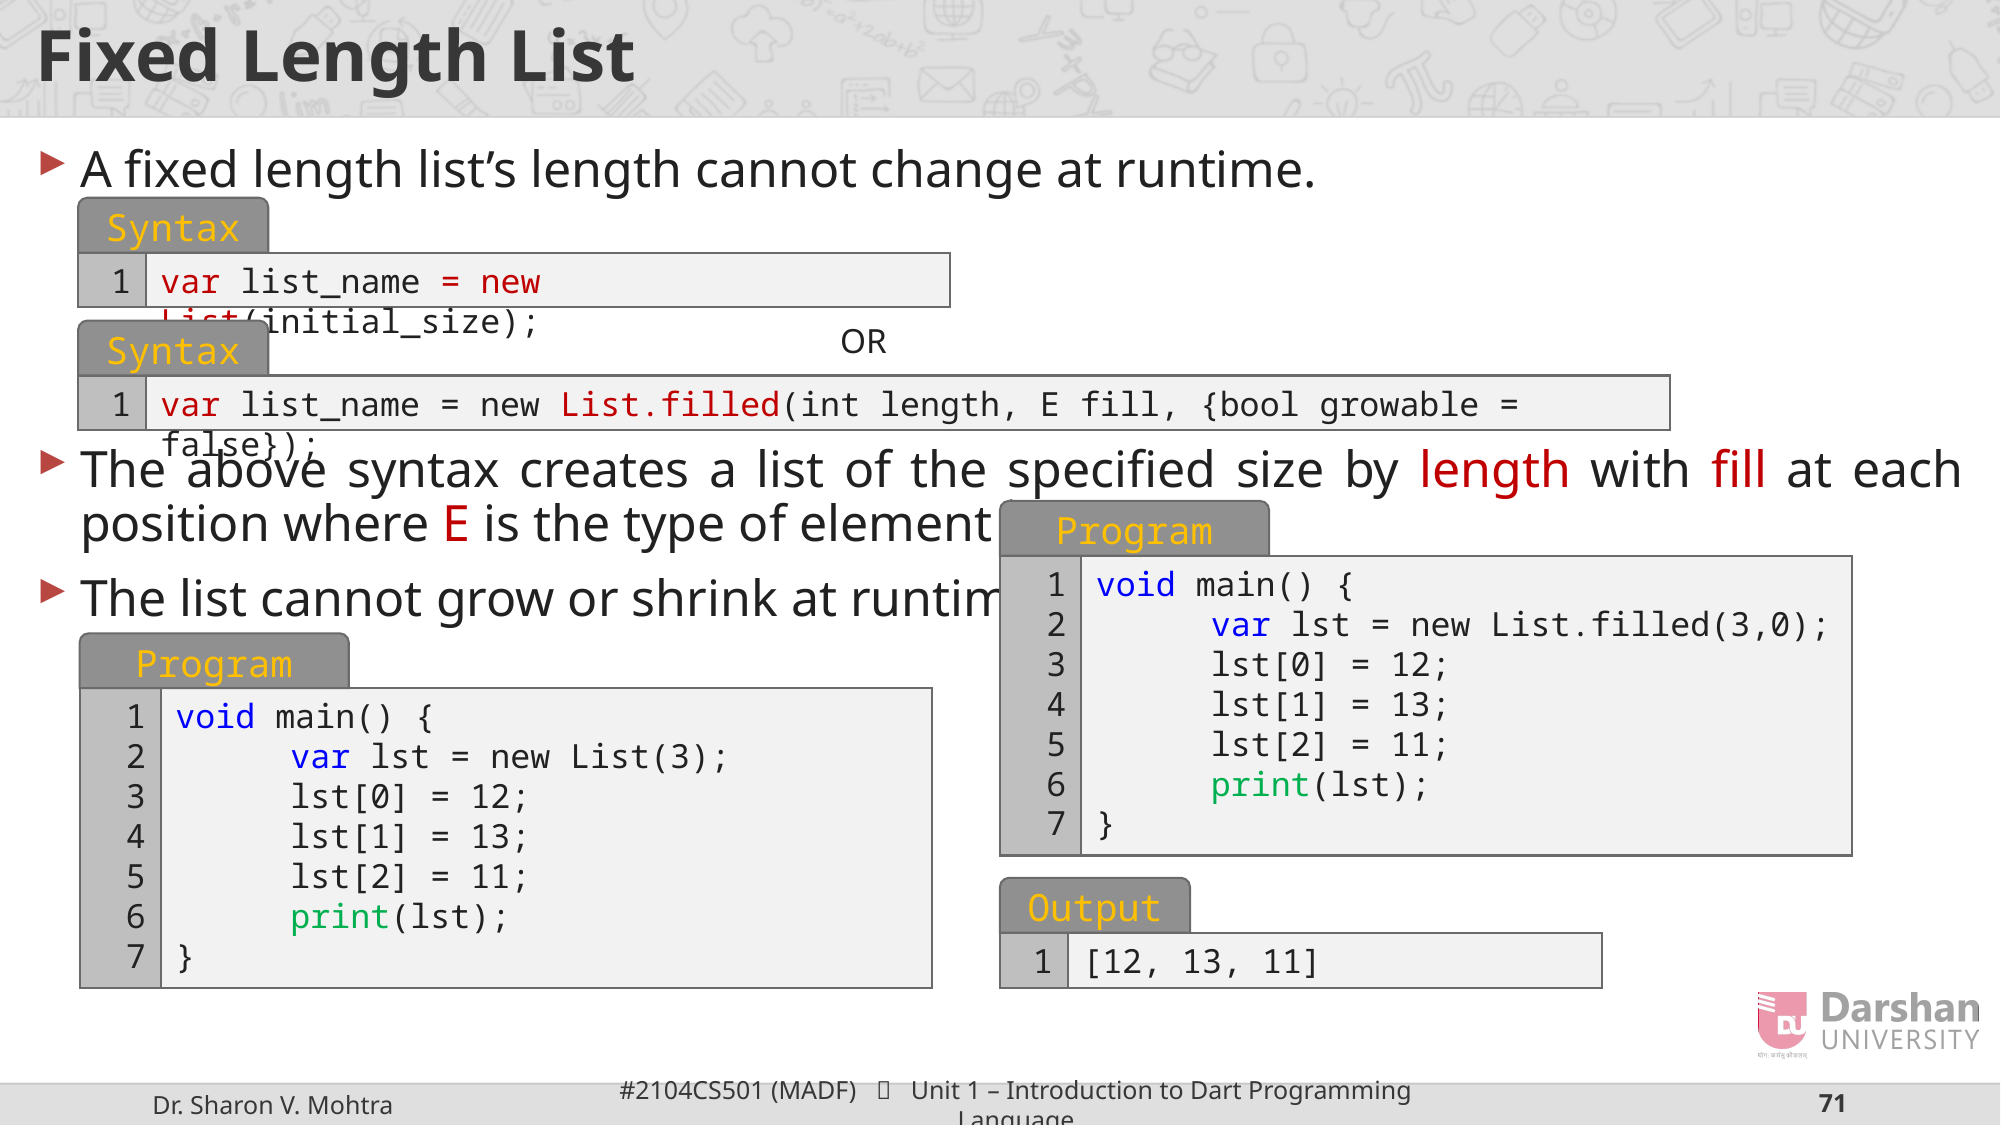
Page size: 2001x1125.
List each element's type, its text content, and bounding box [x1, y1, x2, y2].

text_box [79, 633, 933, 989]
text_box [999, 500, 1853, 856]
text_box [999, 877, 1603, 988]
title Fixed Length List [0, 0, 2000, 117]
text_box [78, 320, 1670, 431]
list A fixed length list’s length cannot change at runtime. The above syntax creates a list of the specified size by length with fill at each position where E is the type of element in the list. The list cannot grow or shrink at runtime. [21, 137, 1979, 1059]
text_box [78, 197, 951, 308]
text_box OR [398, 312, 1329, 320]
